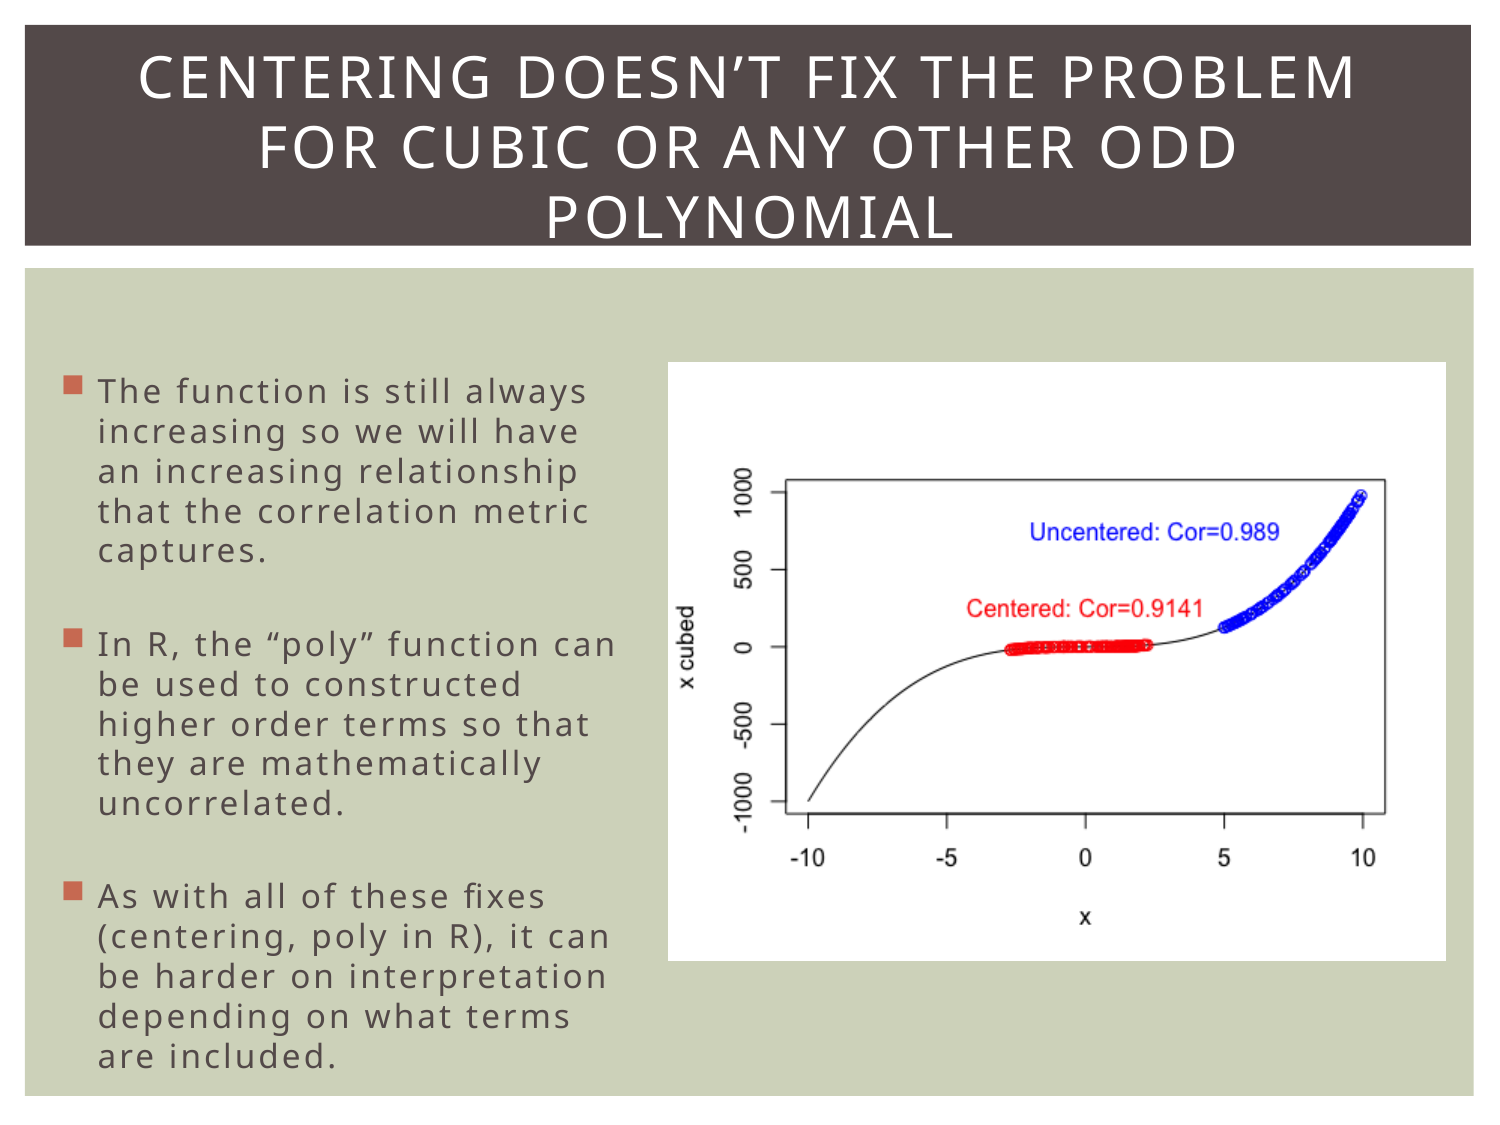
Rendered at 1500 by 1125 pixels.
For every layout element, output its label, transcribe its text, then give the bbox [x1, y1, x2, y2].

list The function is still always increasing so we will have an increasing relationship that the correlation metric captures. In R, the “poly” function can be used to constructed higher order terms so that they are mathematically uncorrelated. As with all of these fixes (centering, poly in R), it can be harder on interpretation depending on what terms are included. [37, 362, 644, 1005]
picture [668, 362, 1446, 962]
title Centering doesn’t Fix the problem for Cubic or any other Odd polynomial [62, 58, 1438, 232]
